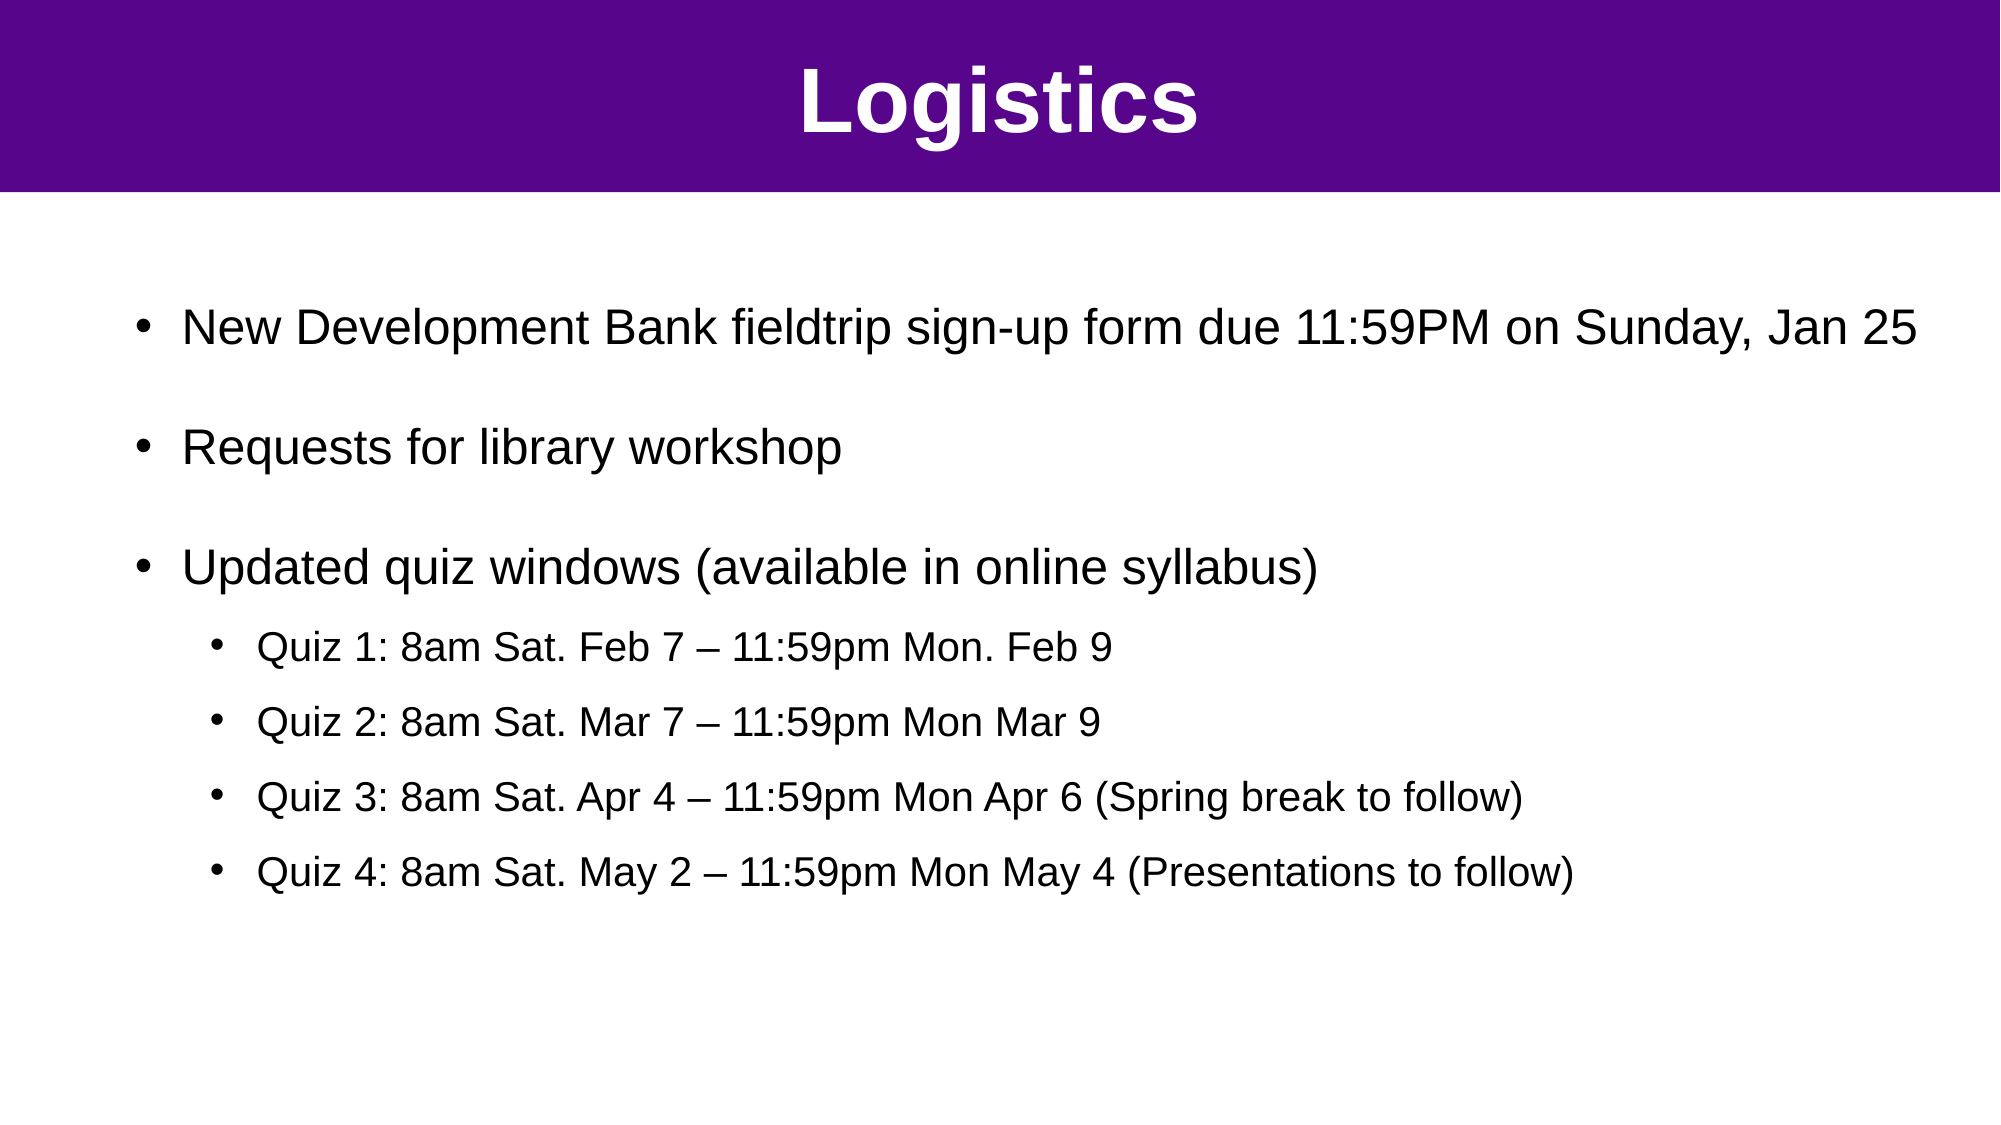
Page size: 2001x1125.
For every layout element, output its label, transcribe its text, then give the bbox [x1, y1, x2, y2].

text_box Logistics [0, 0, 2000, 194]
text_box New Development Bank fieldtrip sign-up form due 11:59PM on Sunday, Jan 25 Requests for library workshop Updated quiz windows (available in online syllabus) Quiz 1: 8am Sat. Feb 7 – 11:59pm Mon. Feb 9 Quiz 2: 8am Sat. Mar 7 – 11:59pm Mon Mar 9 Quiz 3: 8am Sat. Apr 4 – 11:59pm Mon Apr 6 (Spring break to follow) Quiz 4: 8am Sat. May 2 – 11:59pm Mon May 4 (Presentations to follow) [119, 227, 1934, 1125]
